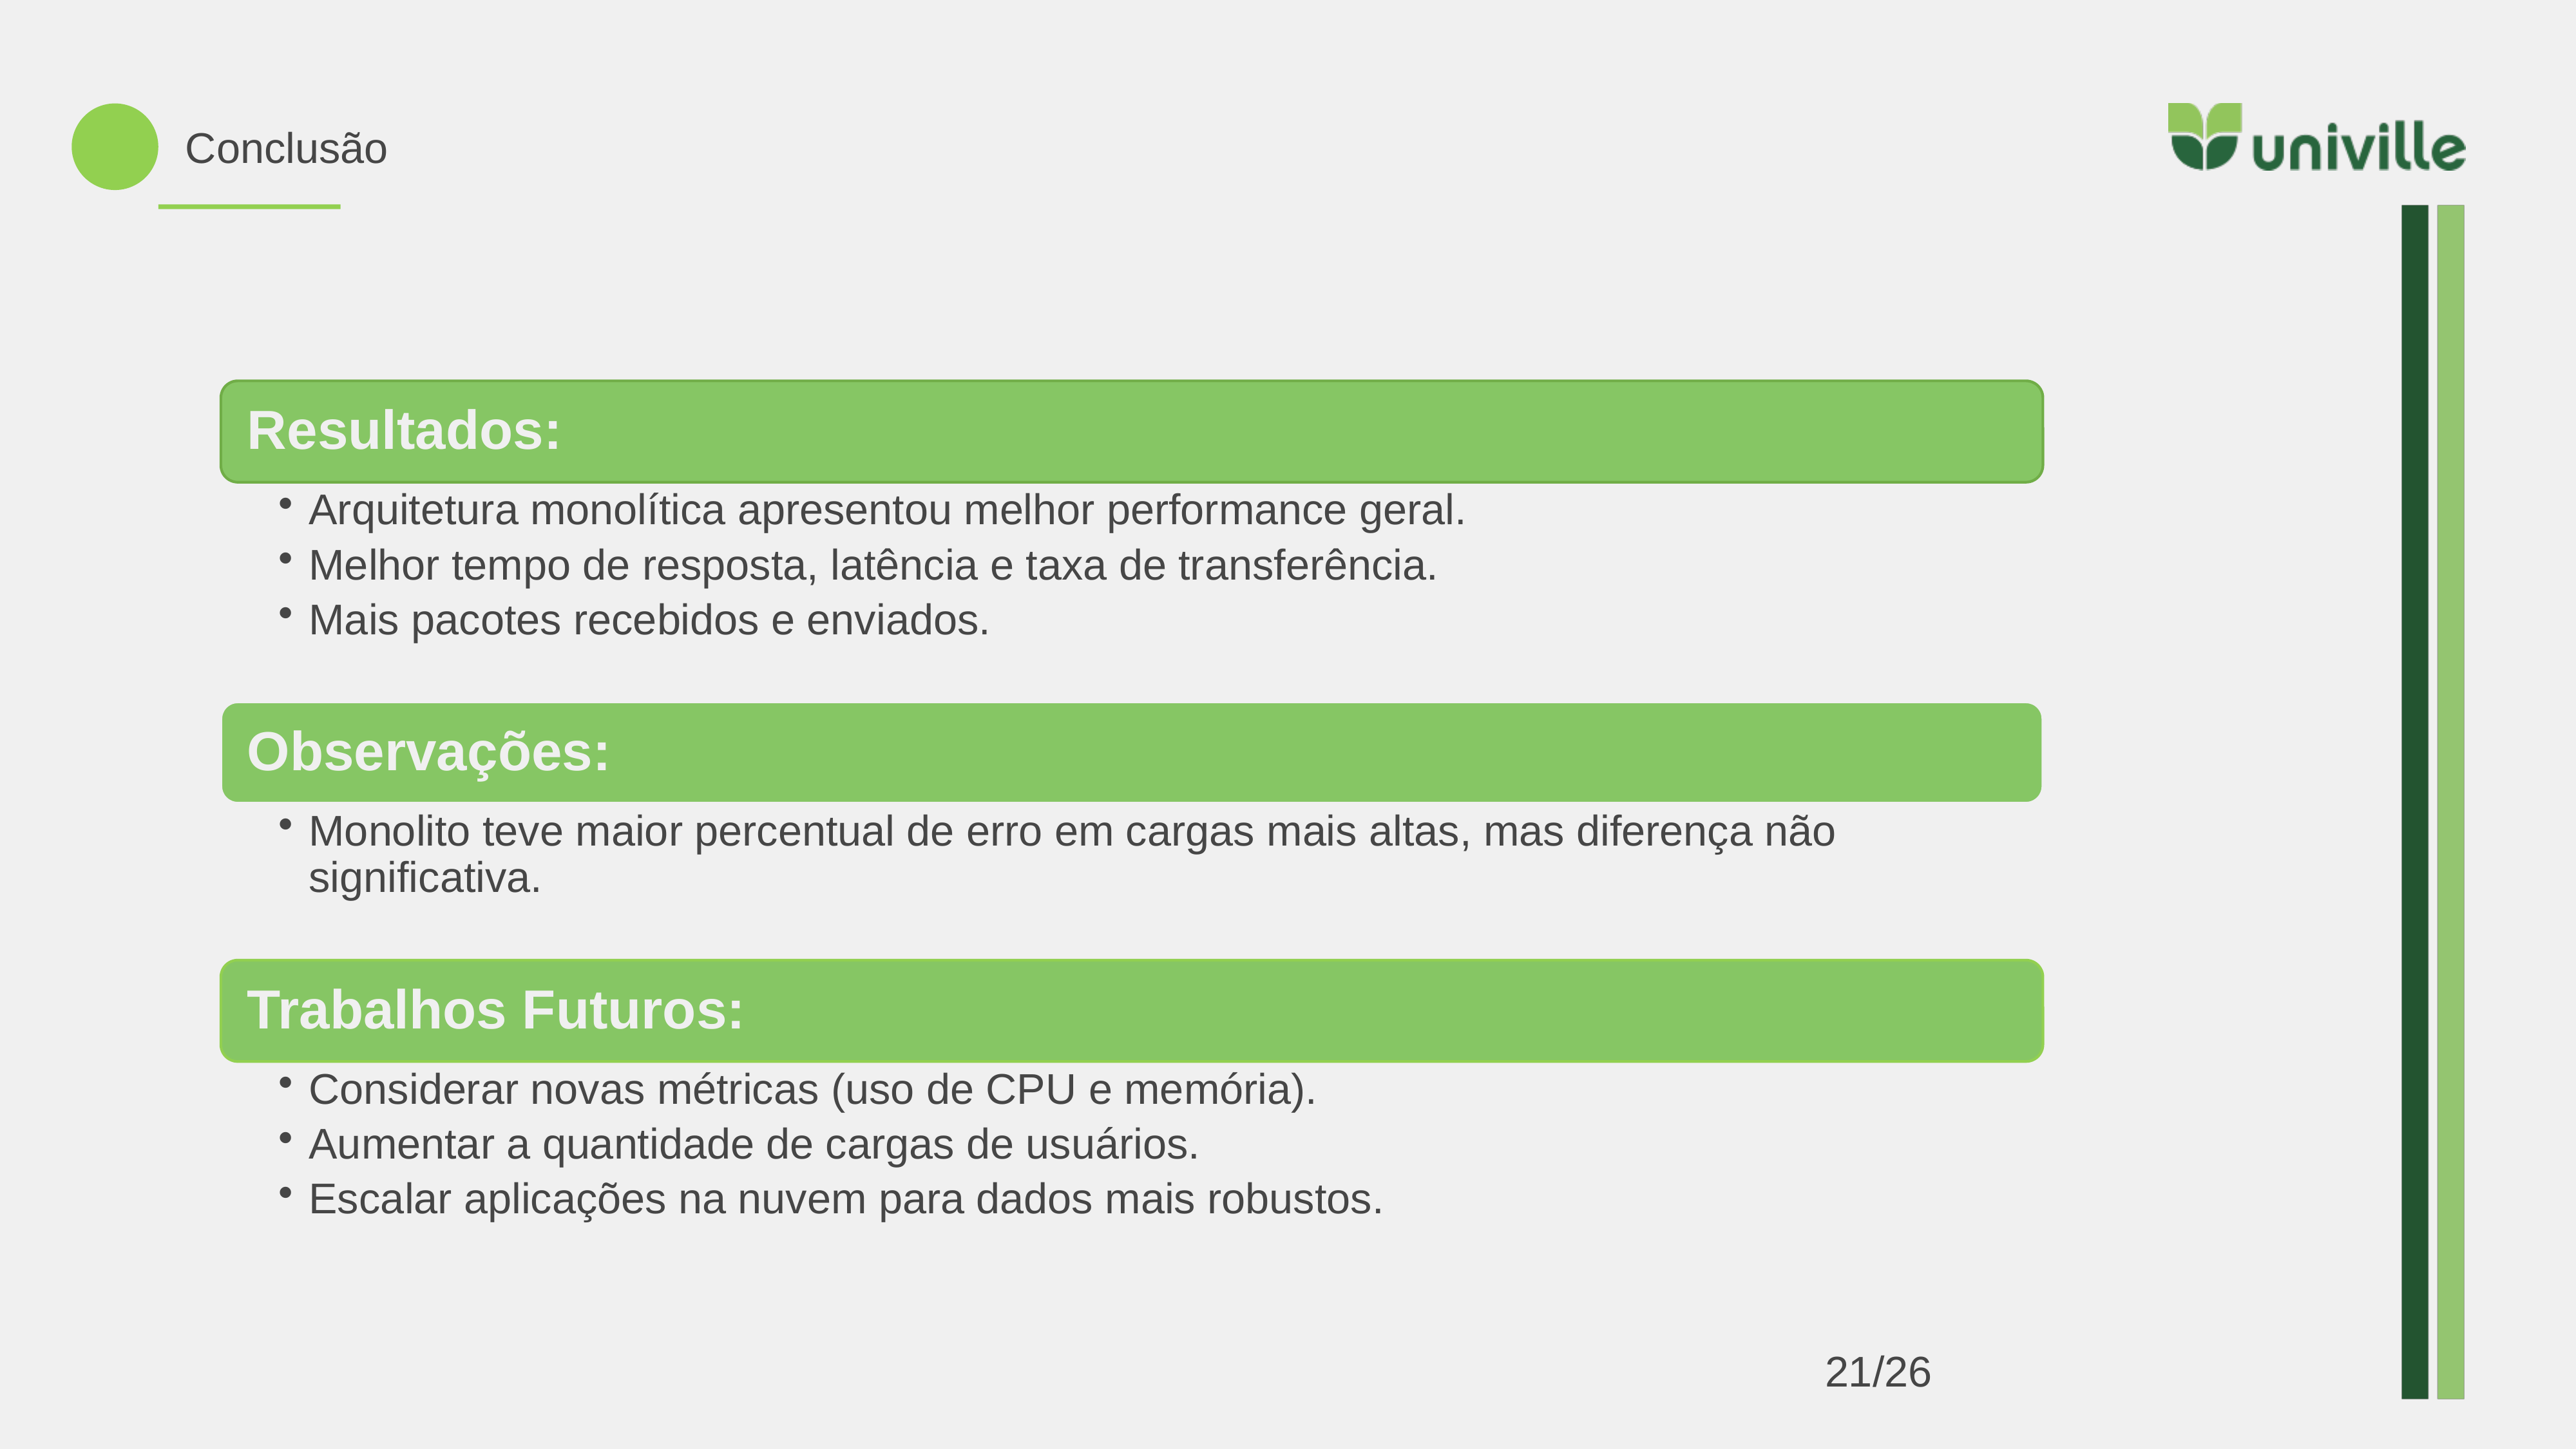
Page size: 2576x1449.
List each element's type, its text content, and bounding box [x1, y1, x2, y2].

text_box Conclusão [176, 115, 1727, 177]
text_box 21/26 [1815, 1339, 2398, 1400]
picture [2168, 103, 2466, 171]
text_box [158, 204, 341, 209]
picture [2400, 204, 2466, 1401]
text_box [220, 376, 2043, 1232]
text_box [72, 103, 158, 191]
